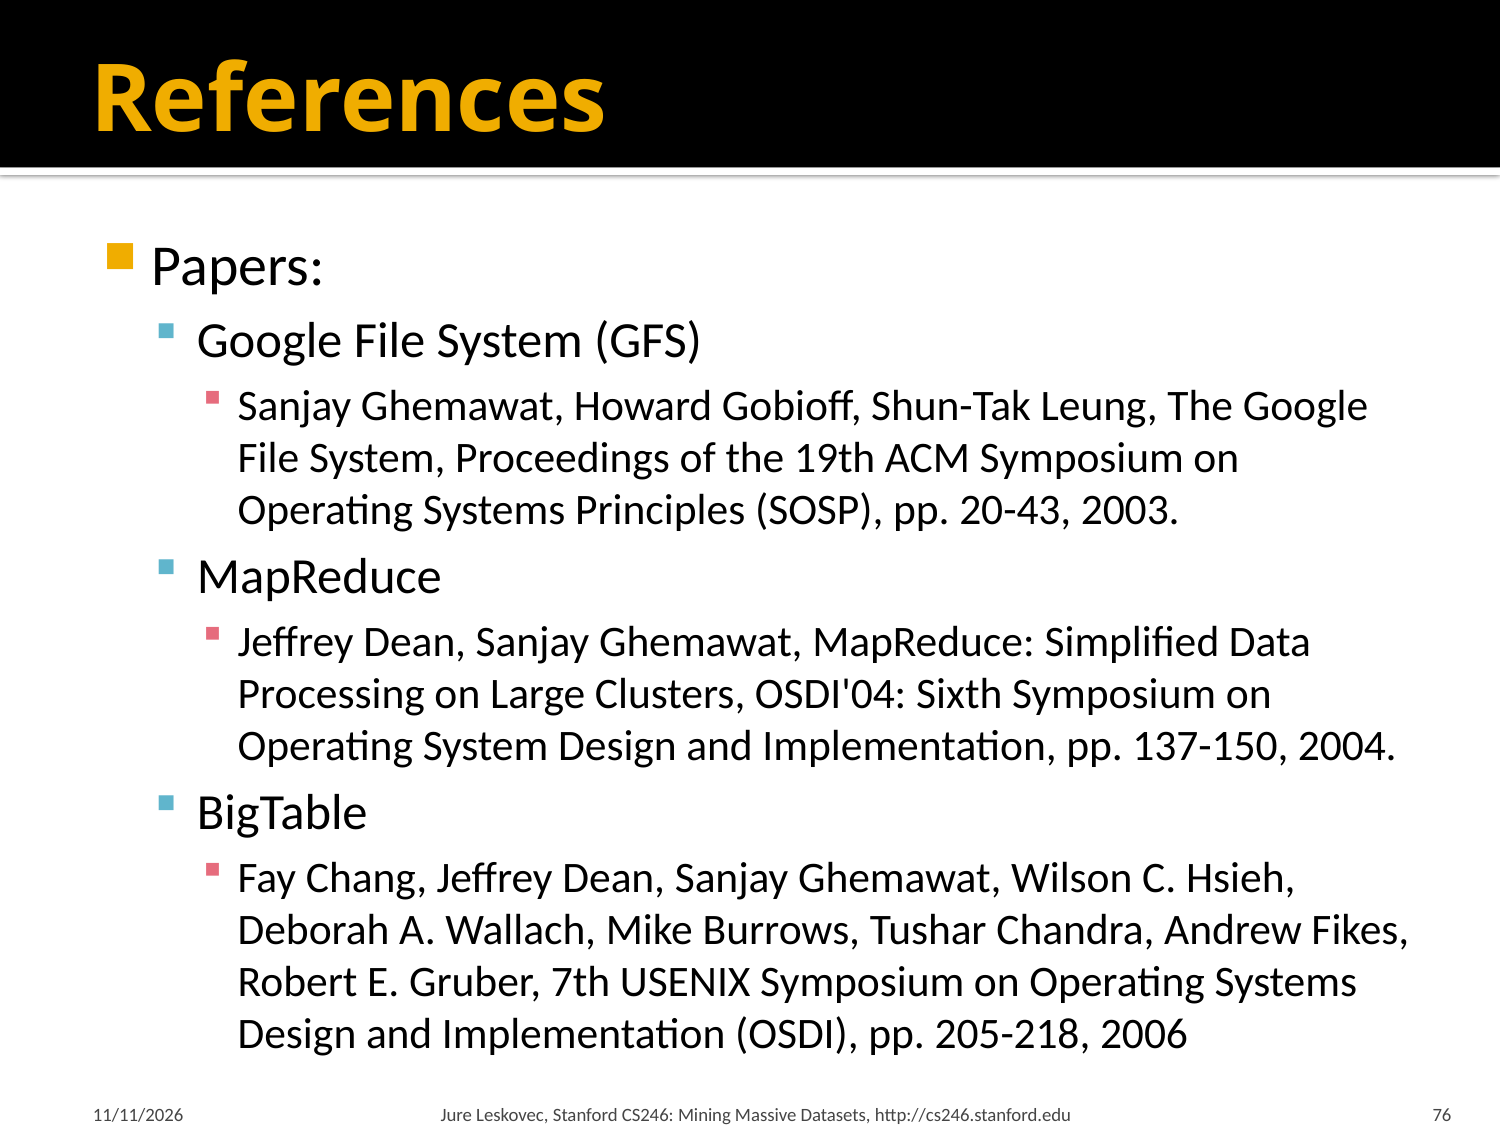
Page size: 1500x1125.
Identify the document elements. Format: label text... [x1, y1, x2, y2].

title References [75, 12, 1425, 175]
slide_number 76 [1345, 1080, 1467, 1125]
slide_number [75, 1080, 425, 1125]
footer Jure Leskovec, Stanford CS246: Mining Massive Datasets, http://cs246.stanford.edu [433, 1080, 1337, 1125]
list Papers: Google File System (GFS) Sanjay Ghemawat, Howard Gobioff, Shun-Tak Leung, The Google File System, Proceedings of the 19th ACM Symposium on Operating Systems Principles (SOSP), pp. 20-43, 2003. MapReduce Jeffrey Dean, Sanjay Ghemawat, MapReduce: Simplified Data Processing on Large Clusters, OSDI'04: Sixth Symposium on Operating System Design and Implementation, pp. 137-150, 2004. BigTable Fay Chang, Jeffrey Dean, Sanjay Ghemawat, Wilson C. Hsieh, Deborah A. Wallach, Mike Burrows, Tushar Chandra, Andrew Fikes, Robert E. Gruber, 7th USENIX Symposium on Operating Systems Design and Implementation (OSDI), pp. 205-218, 2006 [75, 212, 1425, 1075]
